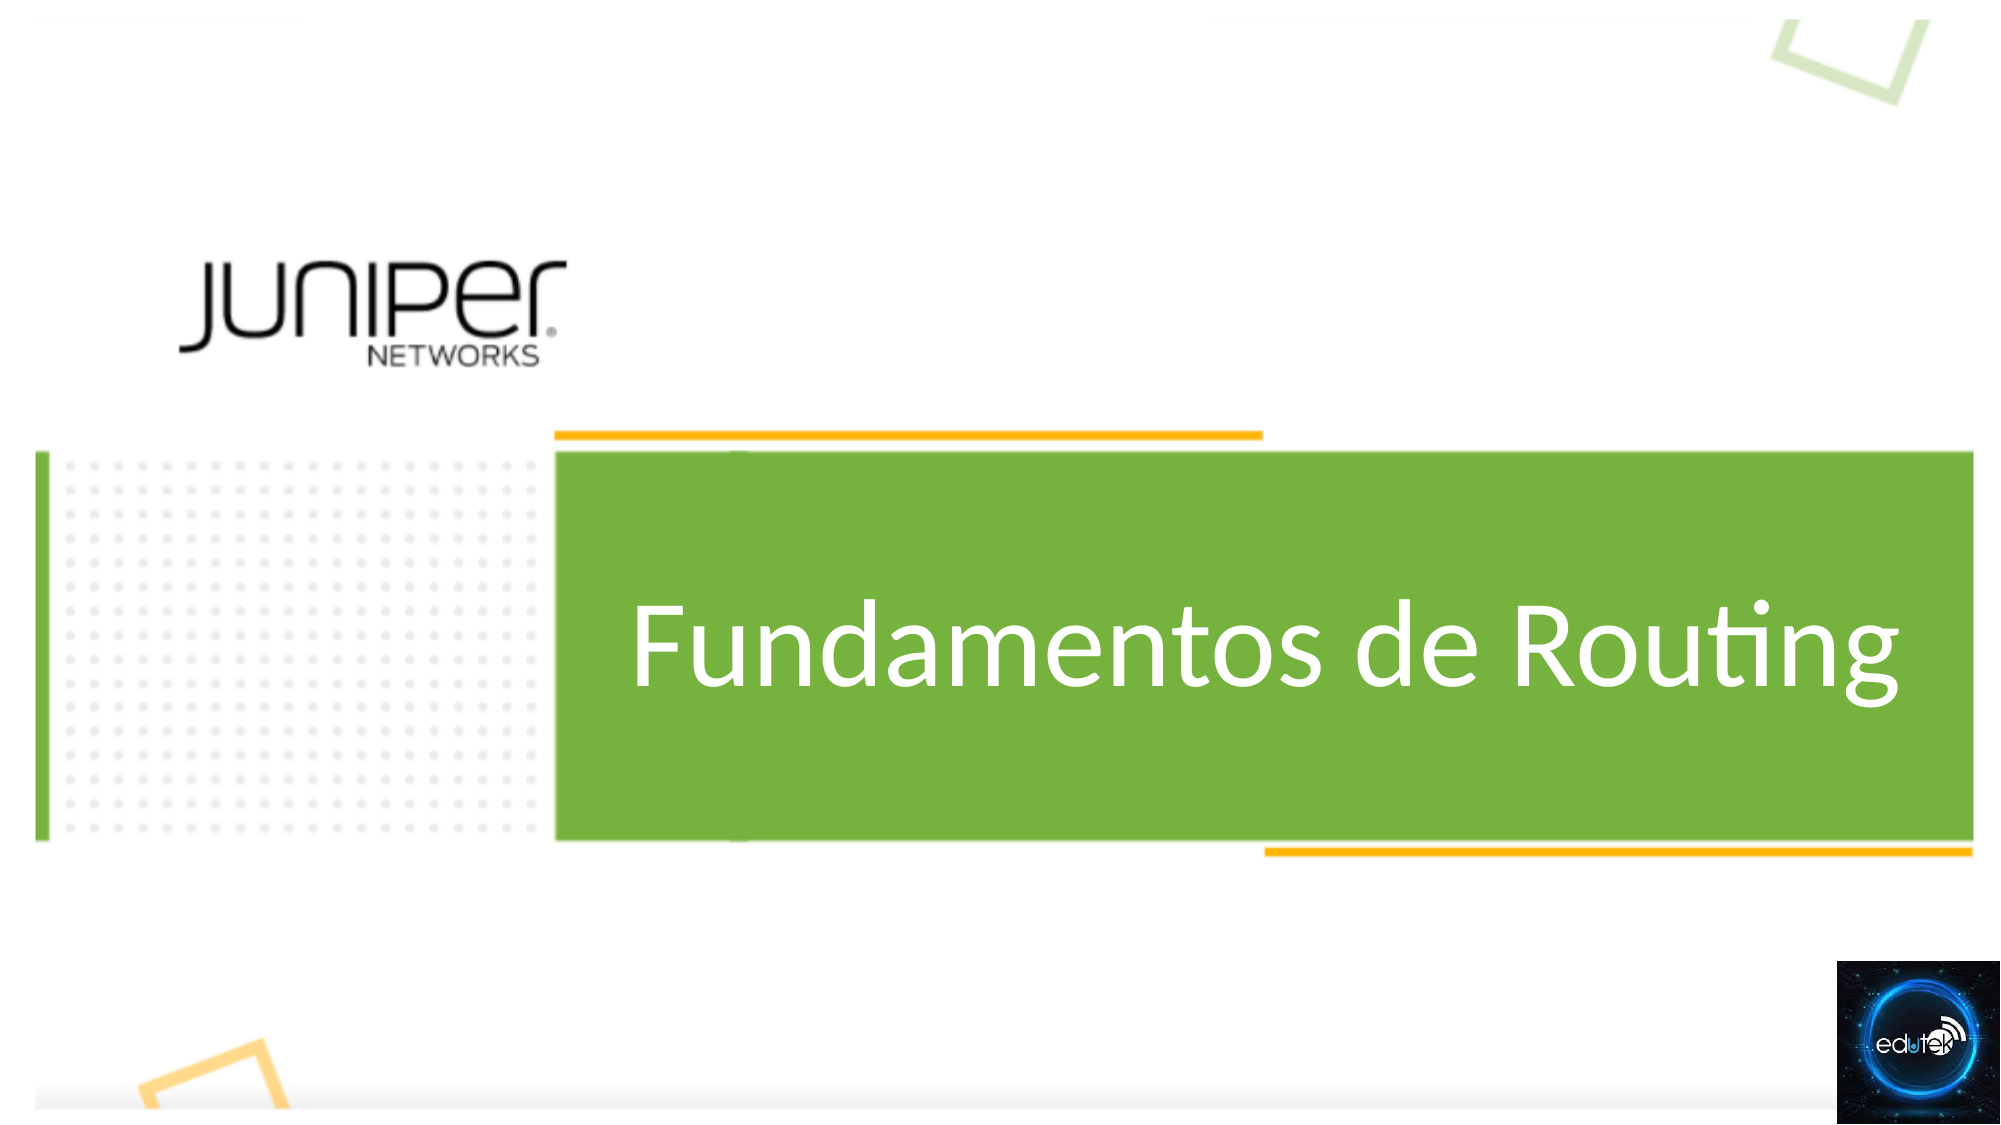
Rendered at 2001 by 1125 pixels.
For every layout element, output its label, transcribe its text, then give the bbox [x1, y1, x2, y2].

picture [18, 0, 2000, 1124]
title Fundamentos de Routing [562, 453, 1969, 839]
